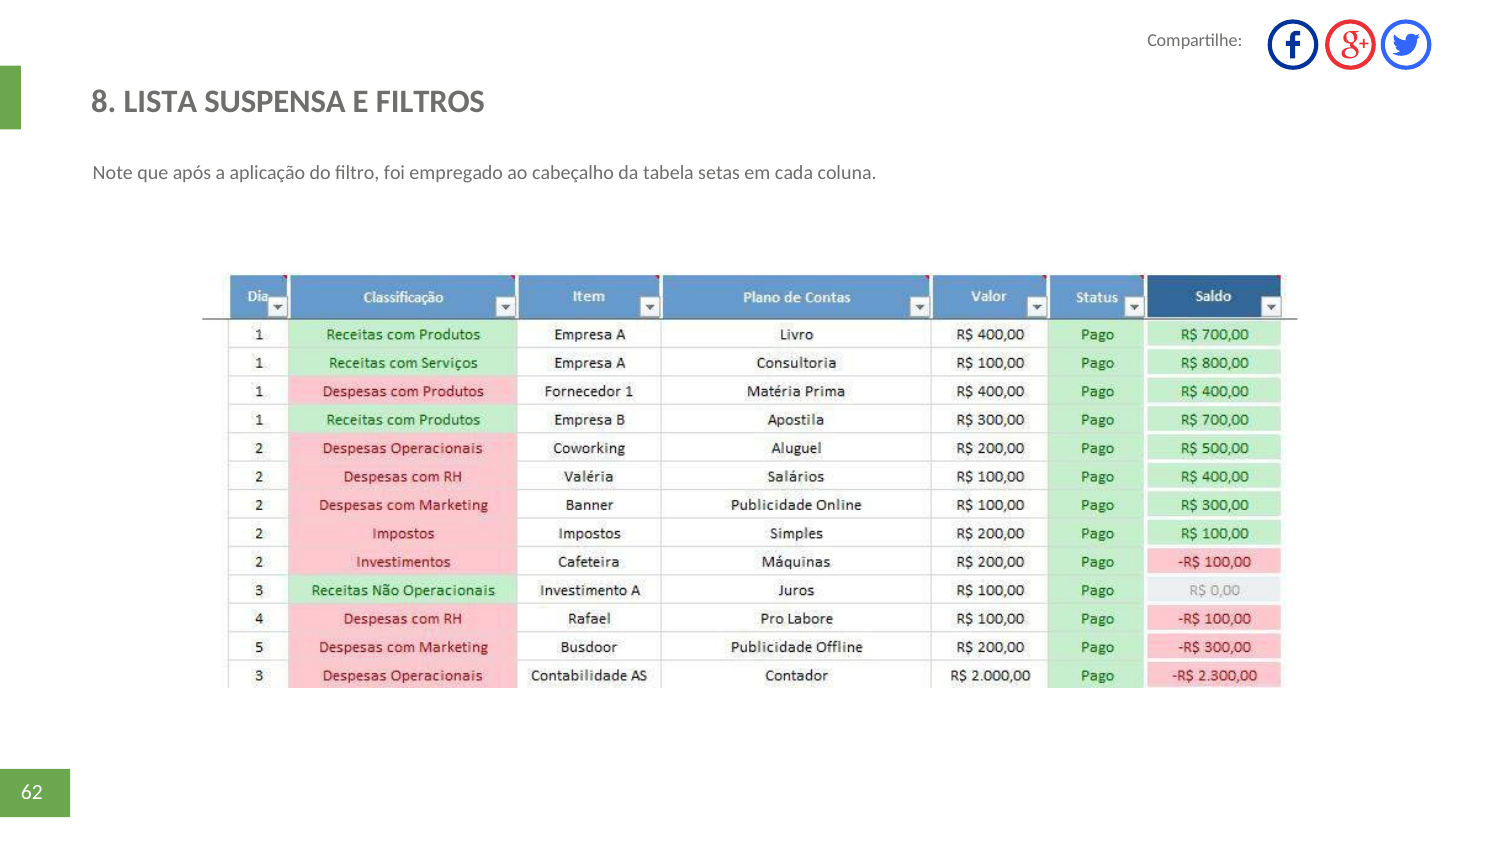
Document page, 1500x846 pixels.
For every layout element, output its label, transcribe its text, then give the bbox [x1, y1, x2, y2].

text_box [0, 768, 71, 818]
text_box [1327, 21, 1374, 68]
text_box [202, 253, 1298, 688]
text_box 62 [18, 780, 52, 810]
text_box 8. LISTA SUSPENSA E FILTROS [89, 85, 548, 127]
text_box [1269, 21, 1317, 68]
text_box [1382, 21, 1430, 68]
text_box Compartilhe: [1145, 30, 1263, 56]
text_box Note que após a aplicação do ﬁltro, foi empregado ao cabeçalho da tabela setas em cada coluna. [90, 161, 995, 189]
text_box [0, 65, 21, 130]
